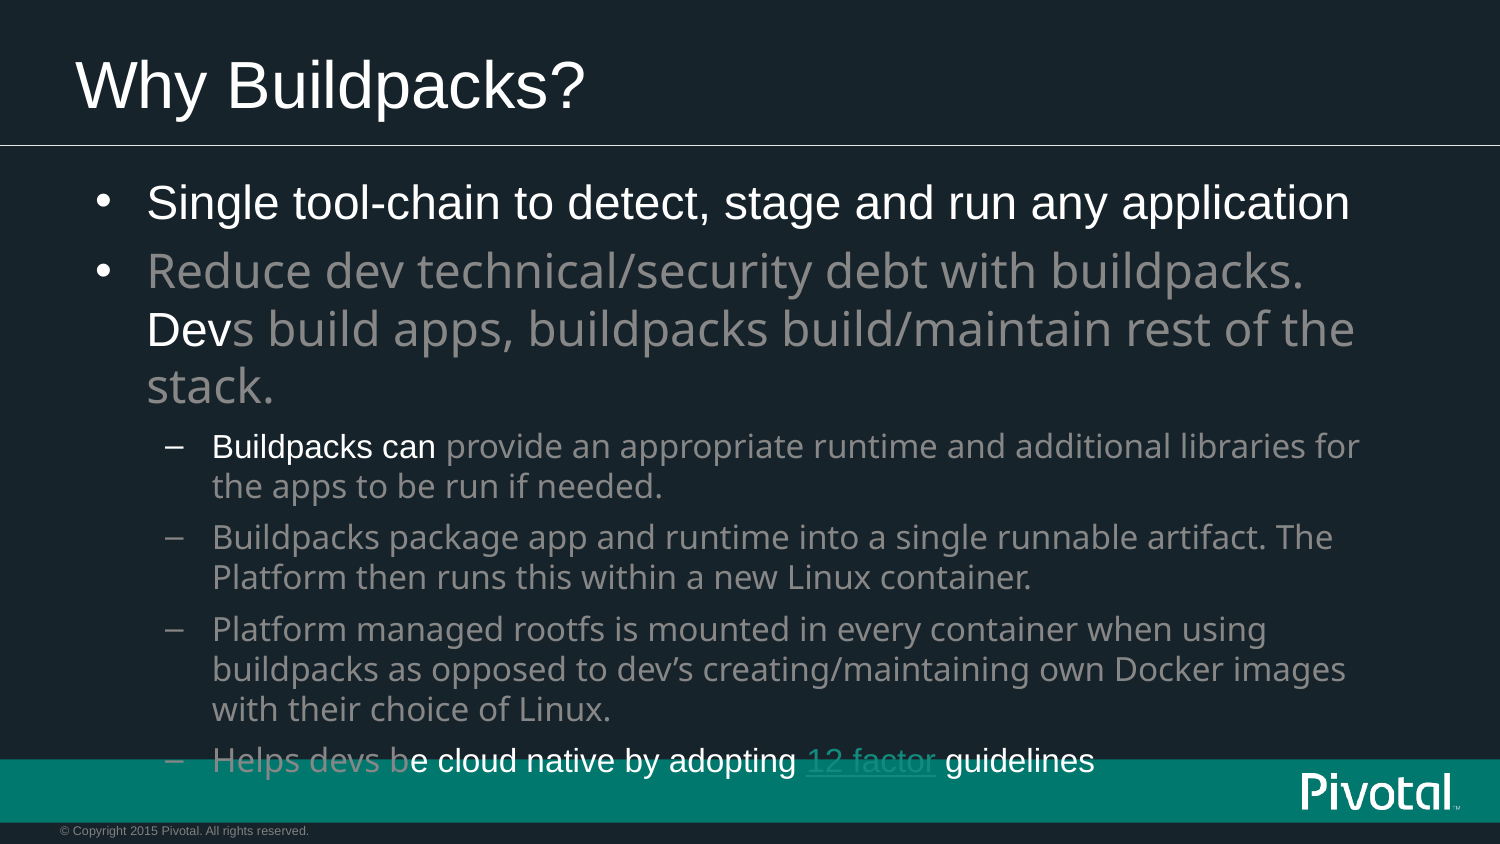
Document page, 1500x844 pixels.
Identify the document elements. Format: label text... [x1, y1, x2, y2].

title Why Buildpacks? [75, 52, 1425, 113]
list Single tool-chain to detect, stage and run any application Reduce dev technical/security debt with buildpacks. Devs build apps, buildpacks build/maintain rest of the stack. Buildpacks can provide an appropriate runtime and additional libraries for the apps to be run if needed. Buildpacks package app and runtime into a single runnable artifact. The Platform then runs this within a new Linux container. Platform managed rootfs is mounted in every container when using buildpacks as opposed to dev’s creating/maintaining own Docker images with their choice of Linux. Helps devs be cloud native by adopting 12 factor guidelines [75, 164, 1425, 715]
picture [1302, 773, 1460, 810]
